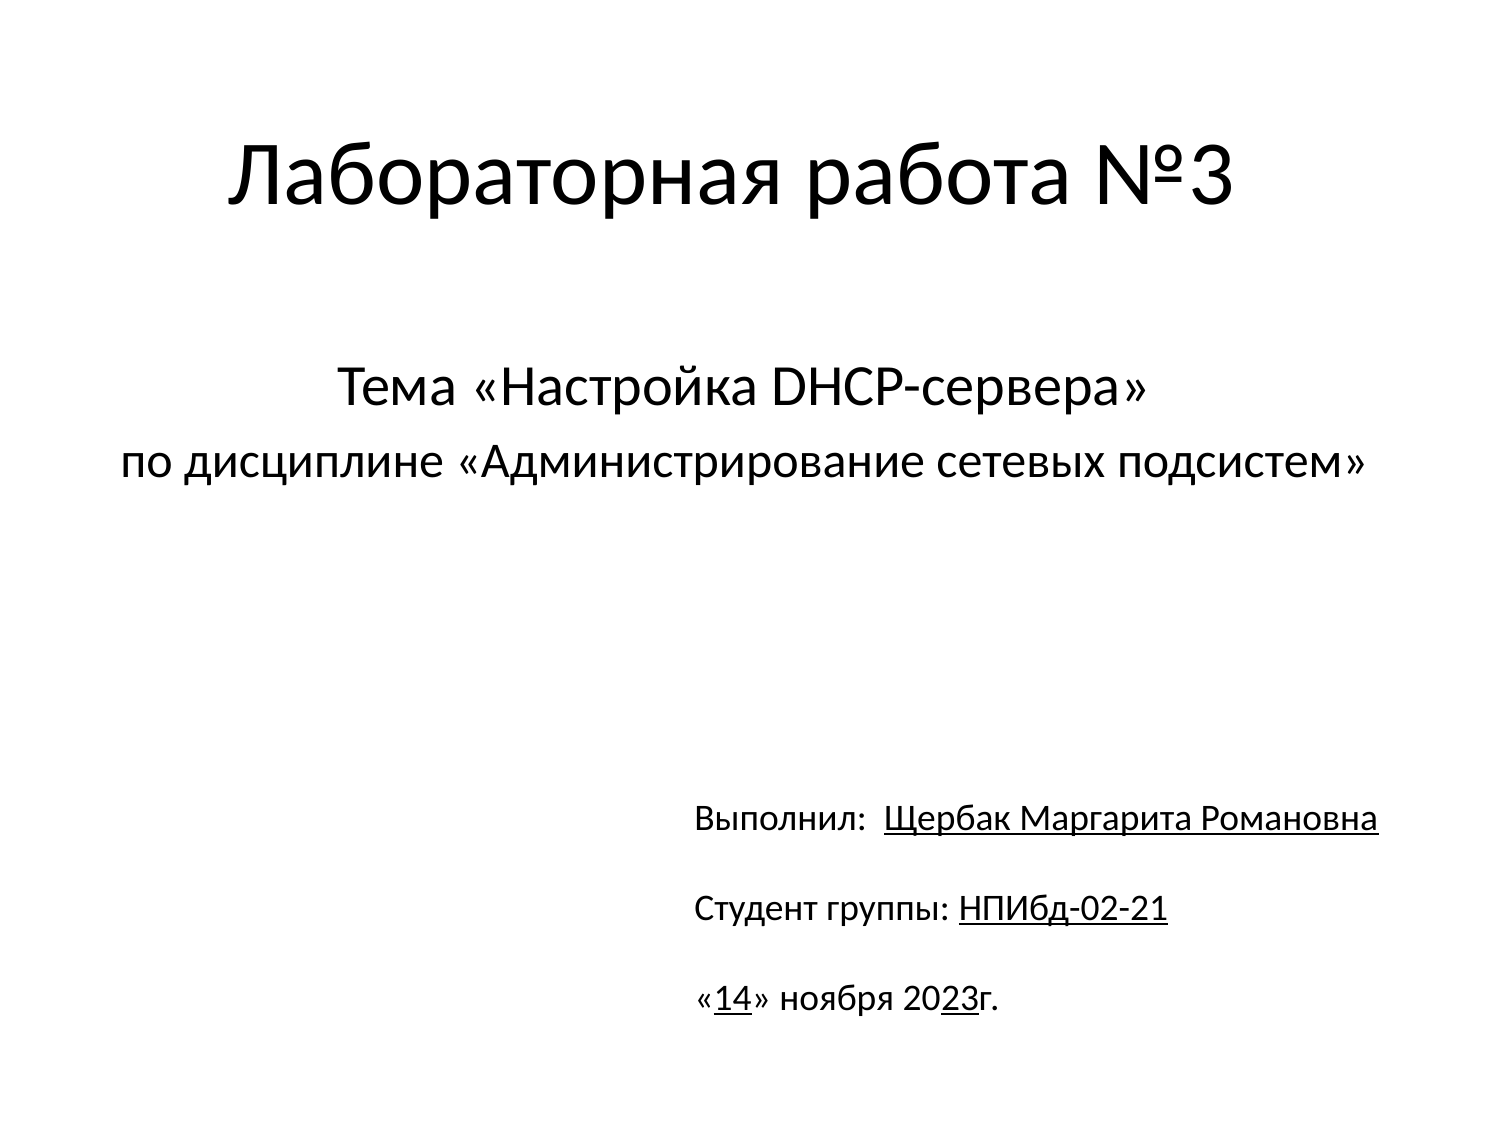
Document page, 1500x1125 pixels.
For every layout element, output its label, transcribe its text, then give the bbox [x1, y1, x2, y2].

subtitle Тема «Настройка DHCP-сервера» по дисциплине «Администрирование сетевых подсистем» [58, 339, 1430, 628]
text_box Выполнил: Щербак Маргарита Романовна Студент группы: НПИбд-02-21 «14» ноября 2023г. [679, 785, 1454, 1070]
title Лабораторная работа №3 [93, 46, 1369, 288]
